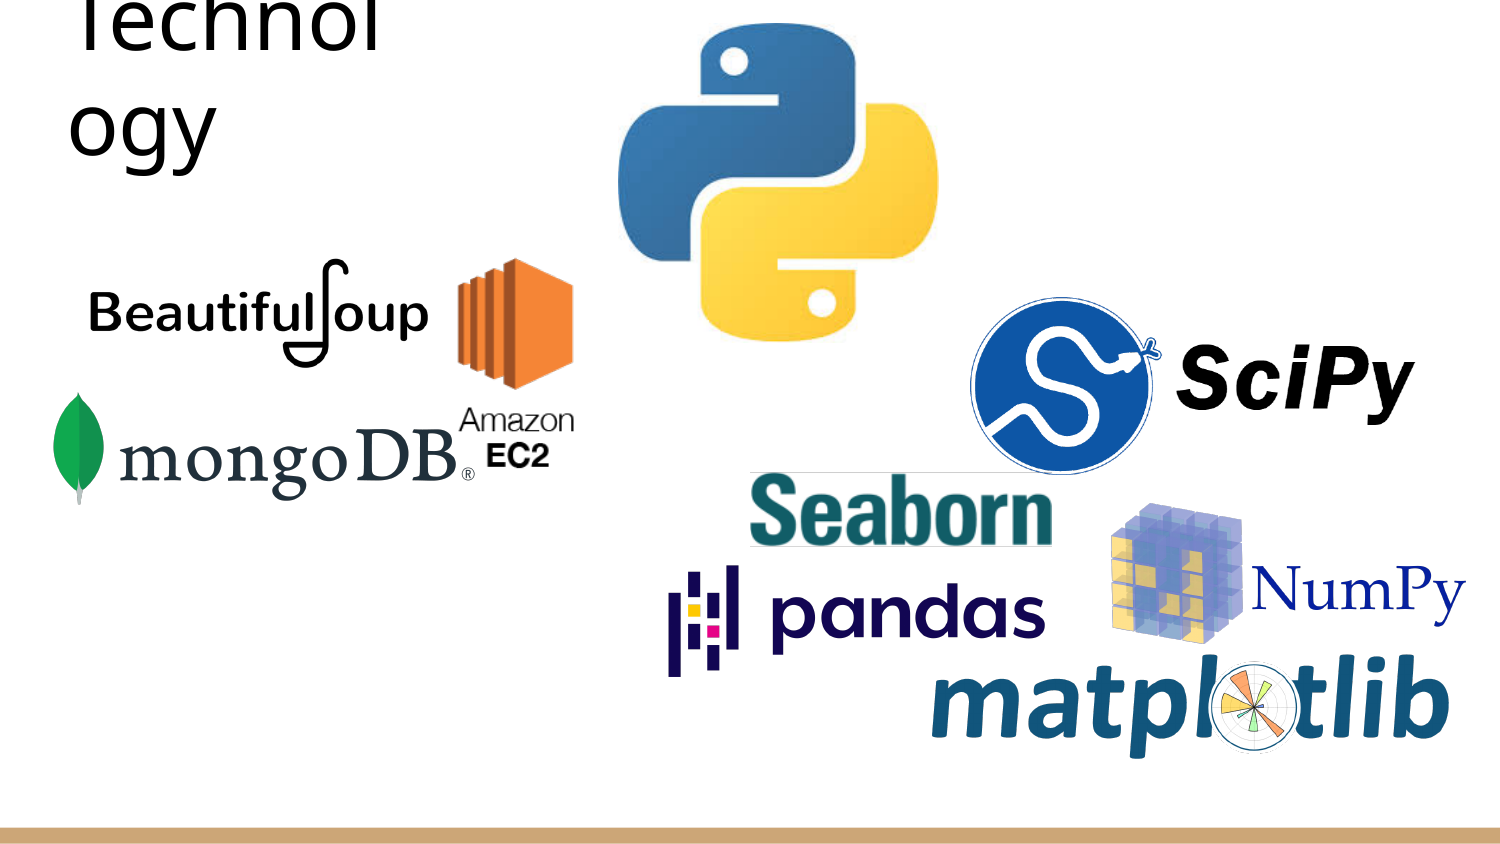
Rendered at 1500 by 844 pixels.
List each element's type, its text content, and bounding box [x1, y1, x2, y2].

title Technology [51, 51, 411, 189]
picture [50, 23, 939, 506]
picture [649, 296, 1478, 772]
